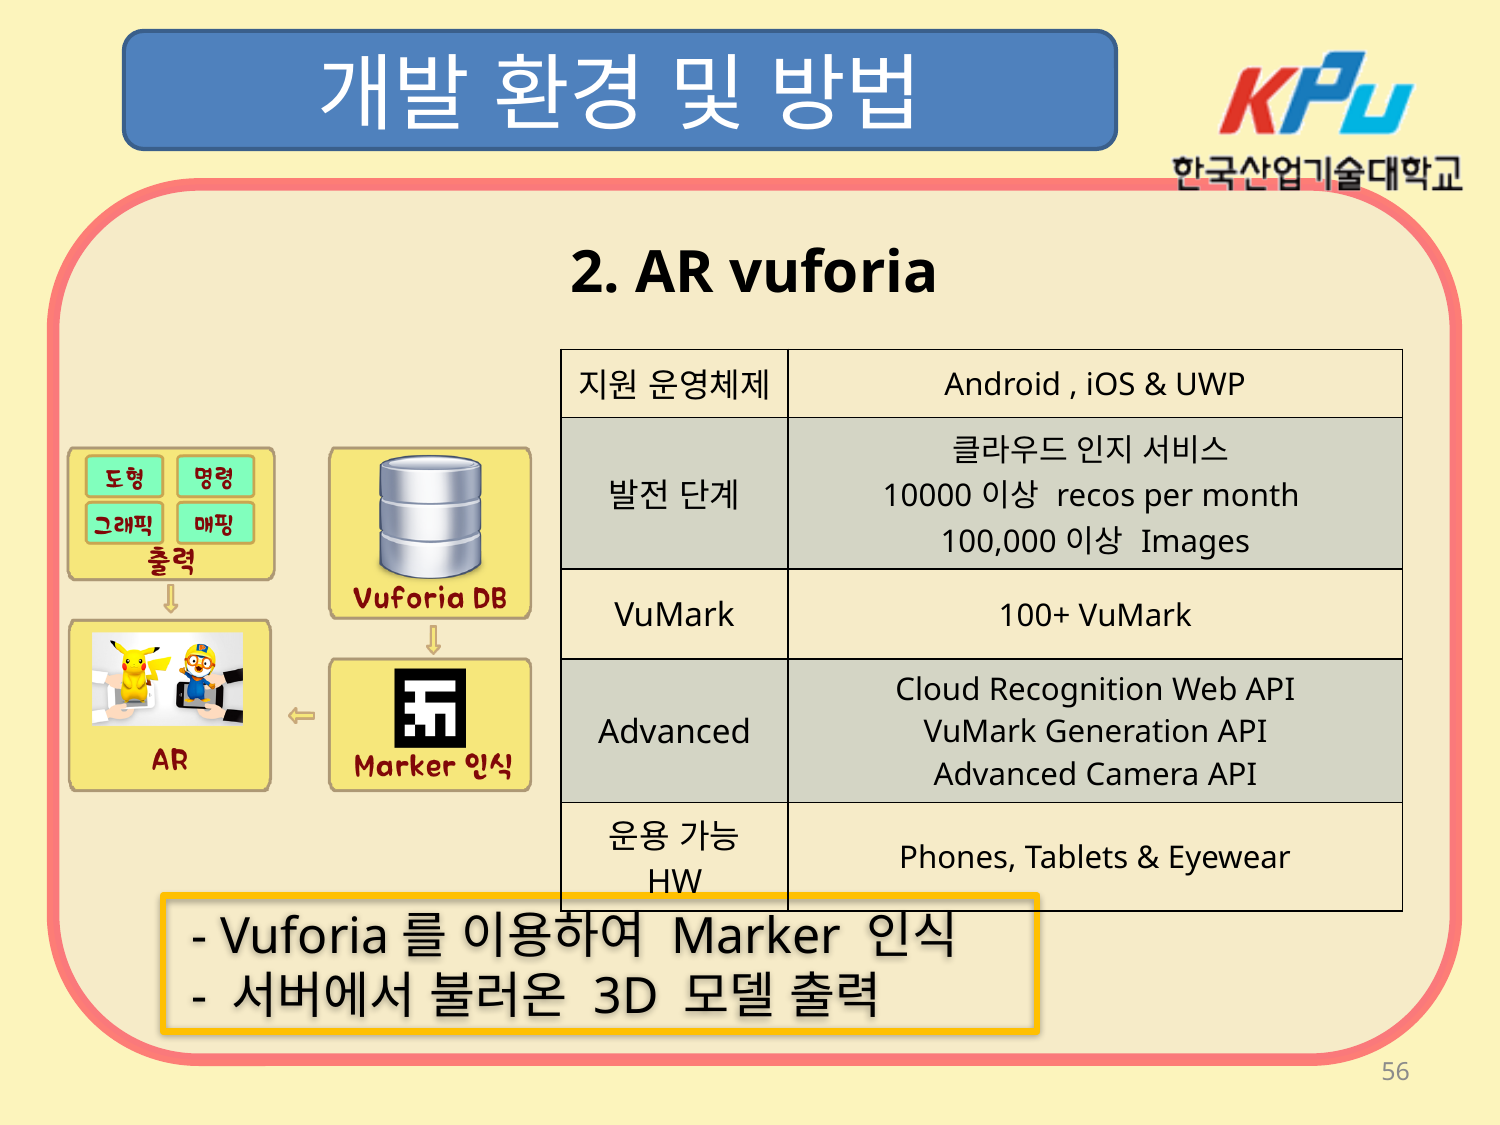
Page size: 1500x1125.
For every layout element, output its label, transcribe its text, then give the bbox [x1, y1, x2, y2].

table_cell Phones, Tablets & Eyewear [789, 803, 1402, 910]
table_cell Cloud Recognition Web API VuMark Generation API Advanced Camera API [789, 660, 1402, 802]
table_header 지원 운영체제 [562, 350, 787, 417]
text_box 개발 환경 및 방법 [121, 28, 1113, 152]
table_cell 클라우드 인지 서비스 10000이상 recos per month 100,000이상 Images [789, 418, 1402, 568]
slide_number 56 [1074, 1042, 1425, 1103]
table_cell 100+ VuMark [789, 570, 1402, 658]
table_header Android , iOS & UWP [789, 350, 1402, 417]
table_cell 운용 가능 HW [562, 803, 787, 910]
text_box 2. AR vuforia [50, 182, 1459, 1062]
table_cell Advanced [562, 660, 787, 802]
table_cell 발전 단계 [562, 418, 787, 568]
text_box - Vuforia를 이용하여 Marker 인식 - 서버에서 불러온 3D 모델 출력 [162, 895, 1038, 1032]
picture [1115, 34, 1500, 194]
picture [52, 445, 553, 799]
table_cell VuMark [562, 570, 787, 658]
